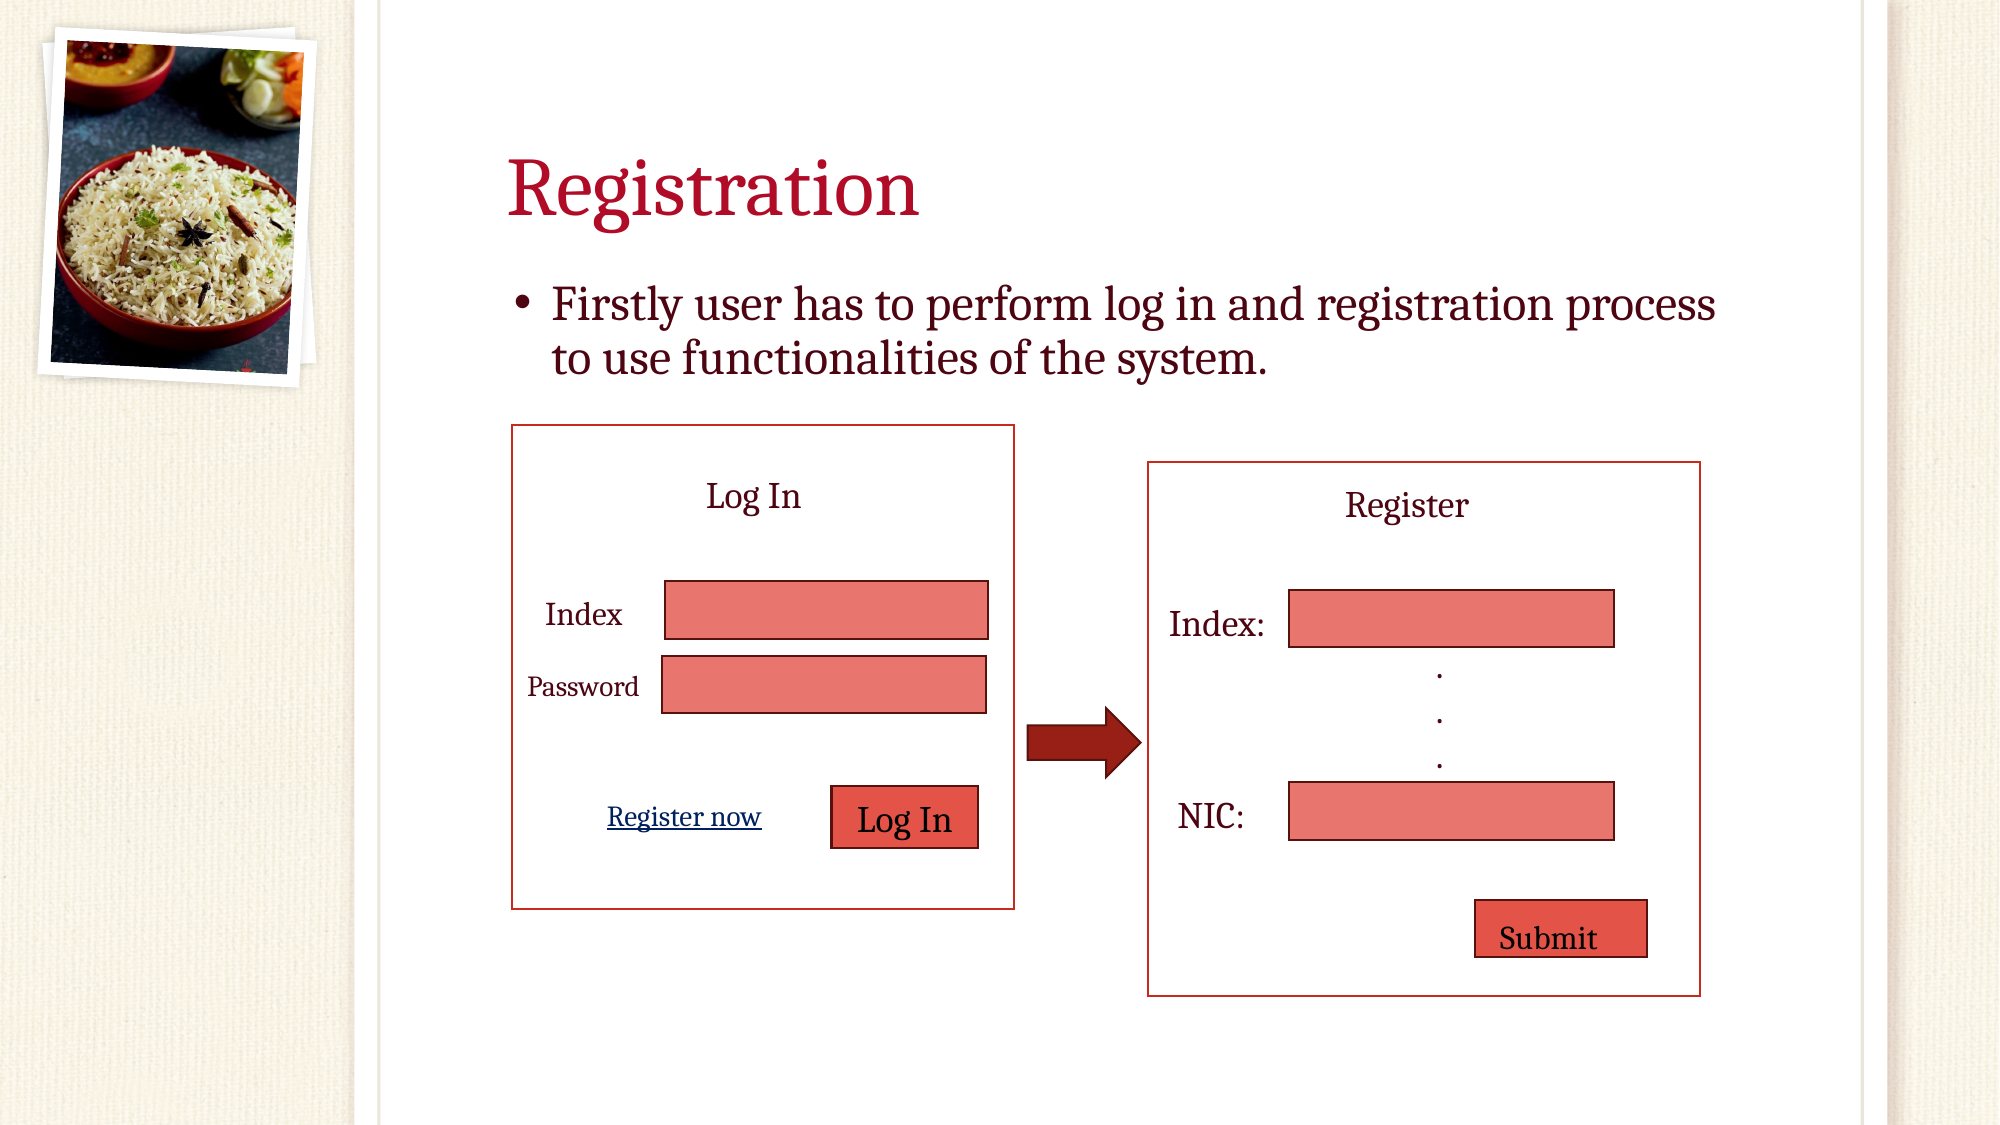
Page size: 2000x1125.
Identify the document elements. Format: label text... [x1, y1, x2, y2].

list Firstly user has to perform log in and registration process to use functionalities of the system. [491, 269, 1750, 1013]
picture [0, 0, 354, 1125]
picture [1888, 0, 2000, 1125]
title Registration [491, 52, 1750, 240]
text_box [512, 424, 1700, 996]
